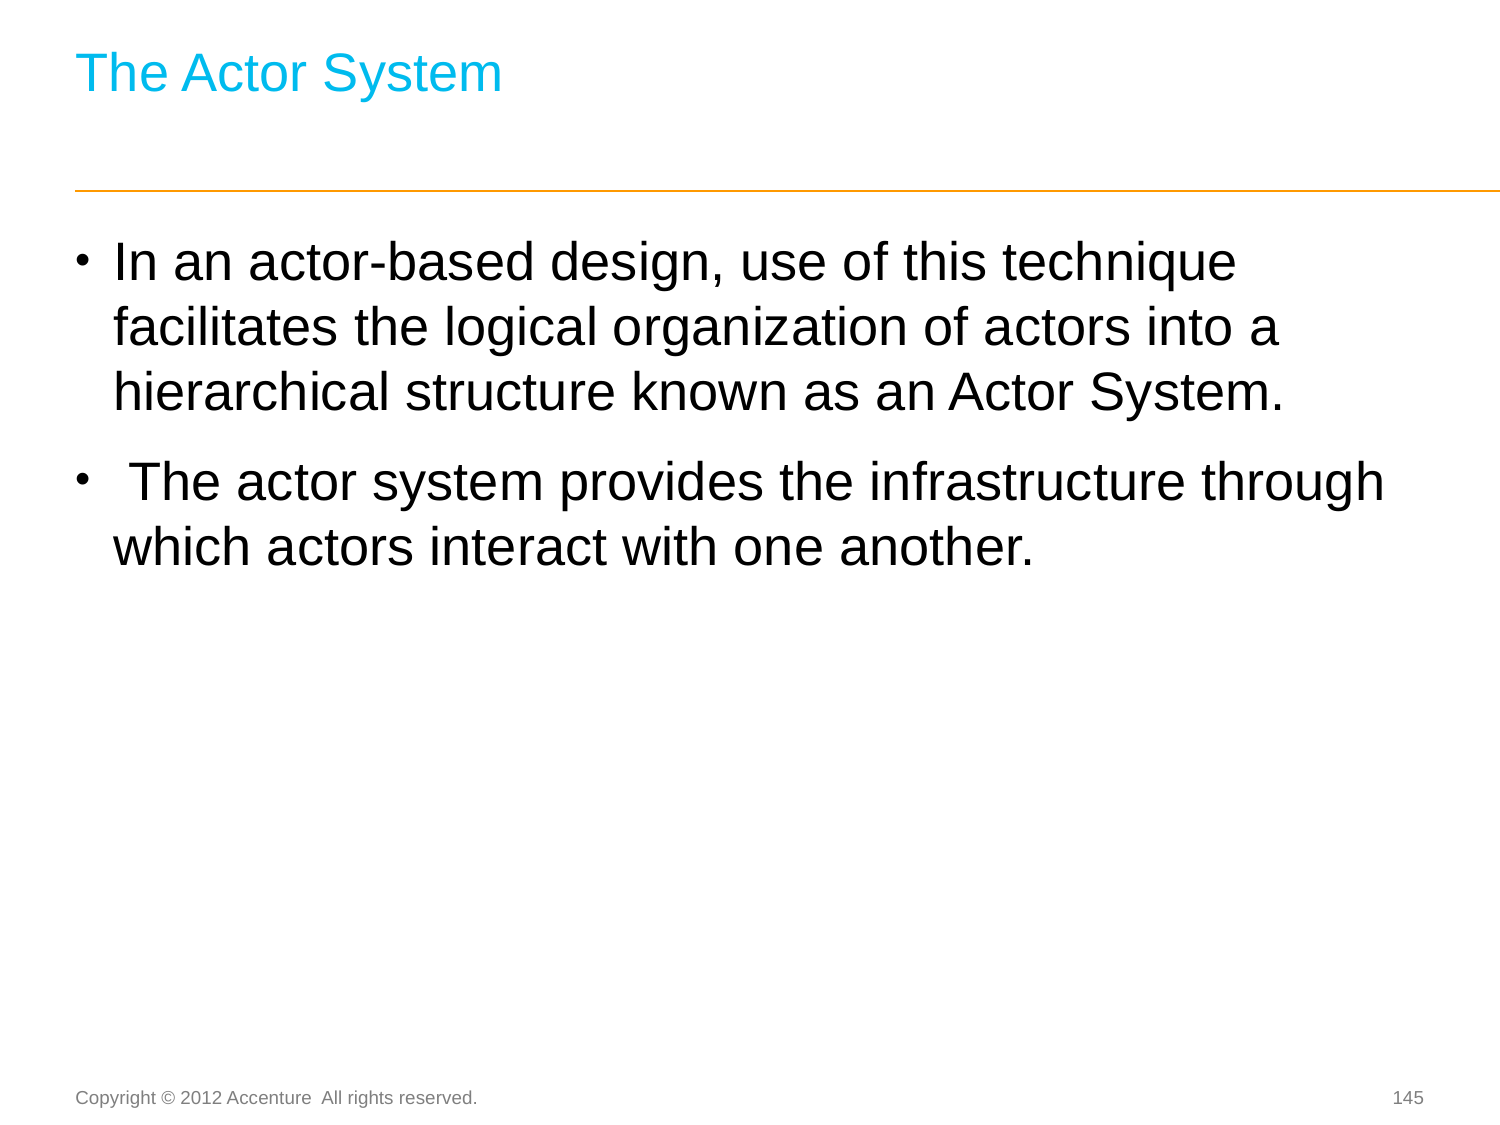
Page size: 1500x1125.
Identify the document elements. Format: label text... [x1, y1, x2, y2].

list In an actor-based design, use of this technique facilitates the logical organization of actors into a hierarchical structure known as an Actor System. The actor system provides the infrastructure through which actors interact with one another. [75, 226, 1425, 1018]
title The Actor System [75, 27, 1422, 157]
